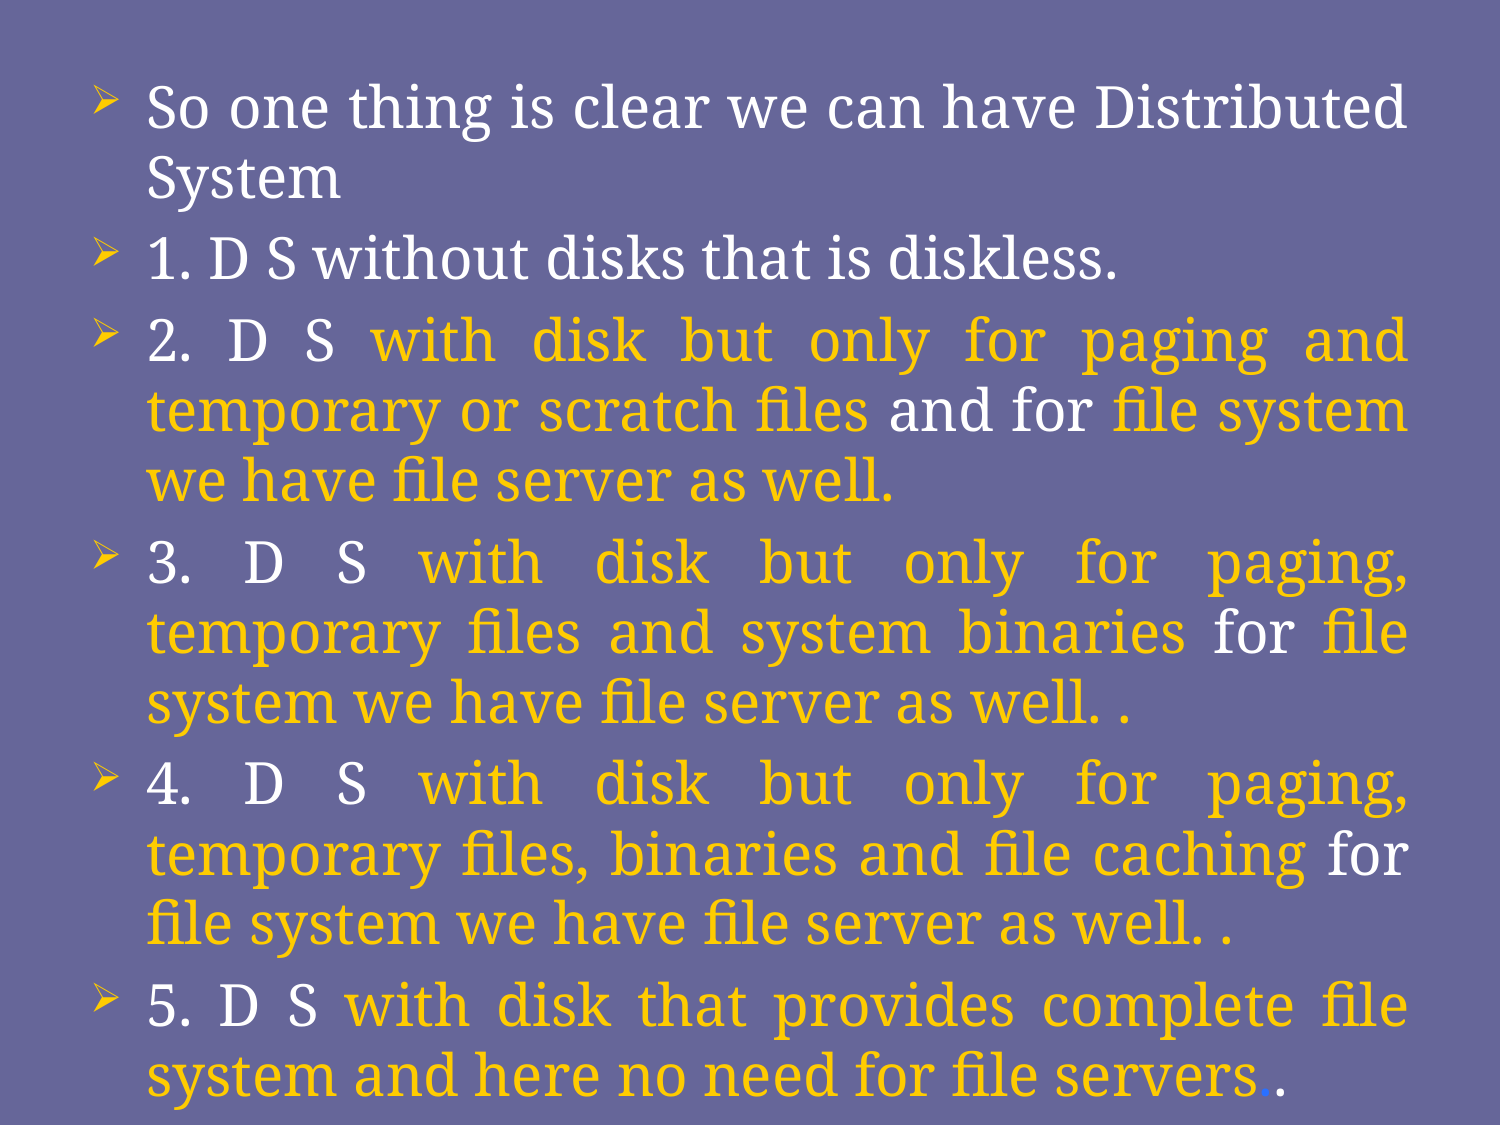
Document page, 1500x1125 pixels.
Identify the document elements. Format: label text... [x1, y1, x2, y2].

list So one thing is clear we can have Distributed System 1. D S without disks that is diskless. 2. D S with disk but only for paging and temporary or scratch files and for file system we have file server as well. 3. D S with disk but only for paging, temporary files and system binaries for file system we have file server as well. . 4. D S with disk but only for paging, temporary files, binaries and file caching for file system we have file server as well. . 5. D S with disk that provides complete file system and here no need for file servers.. [74, 62, 1426, 1088]
